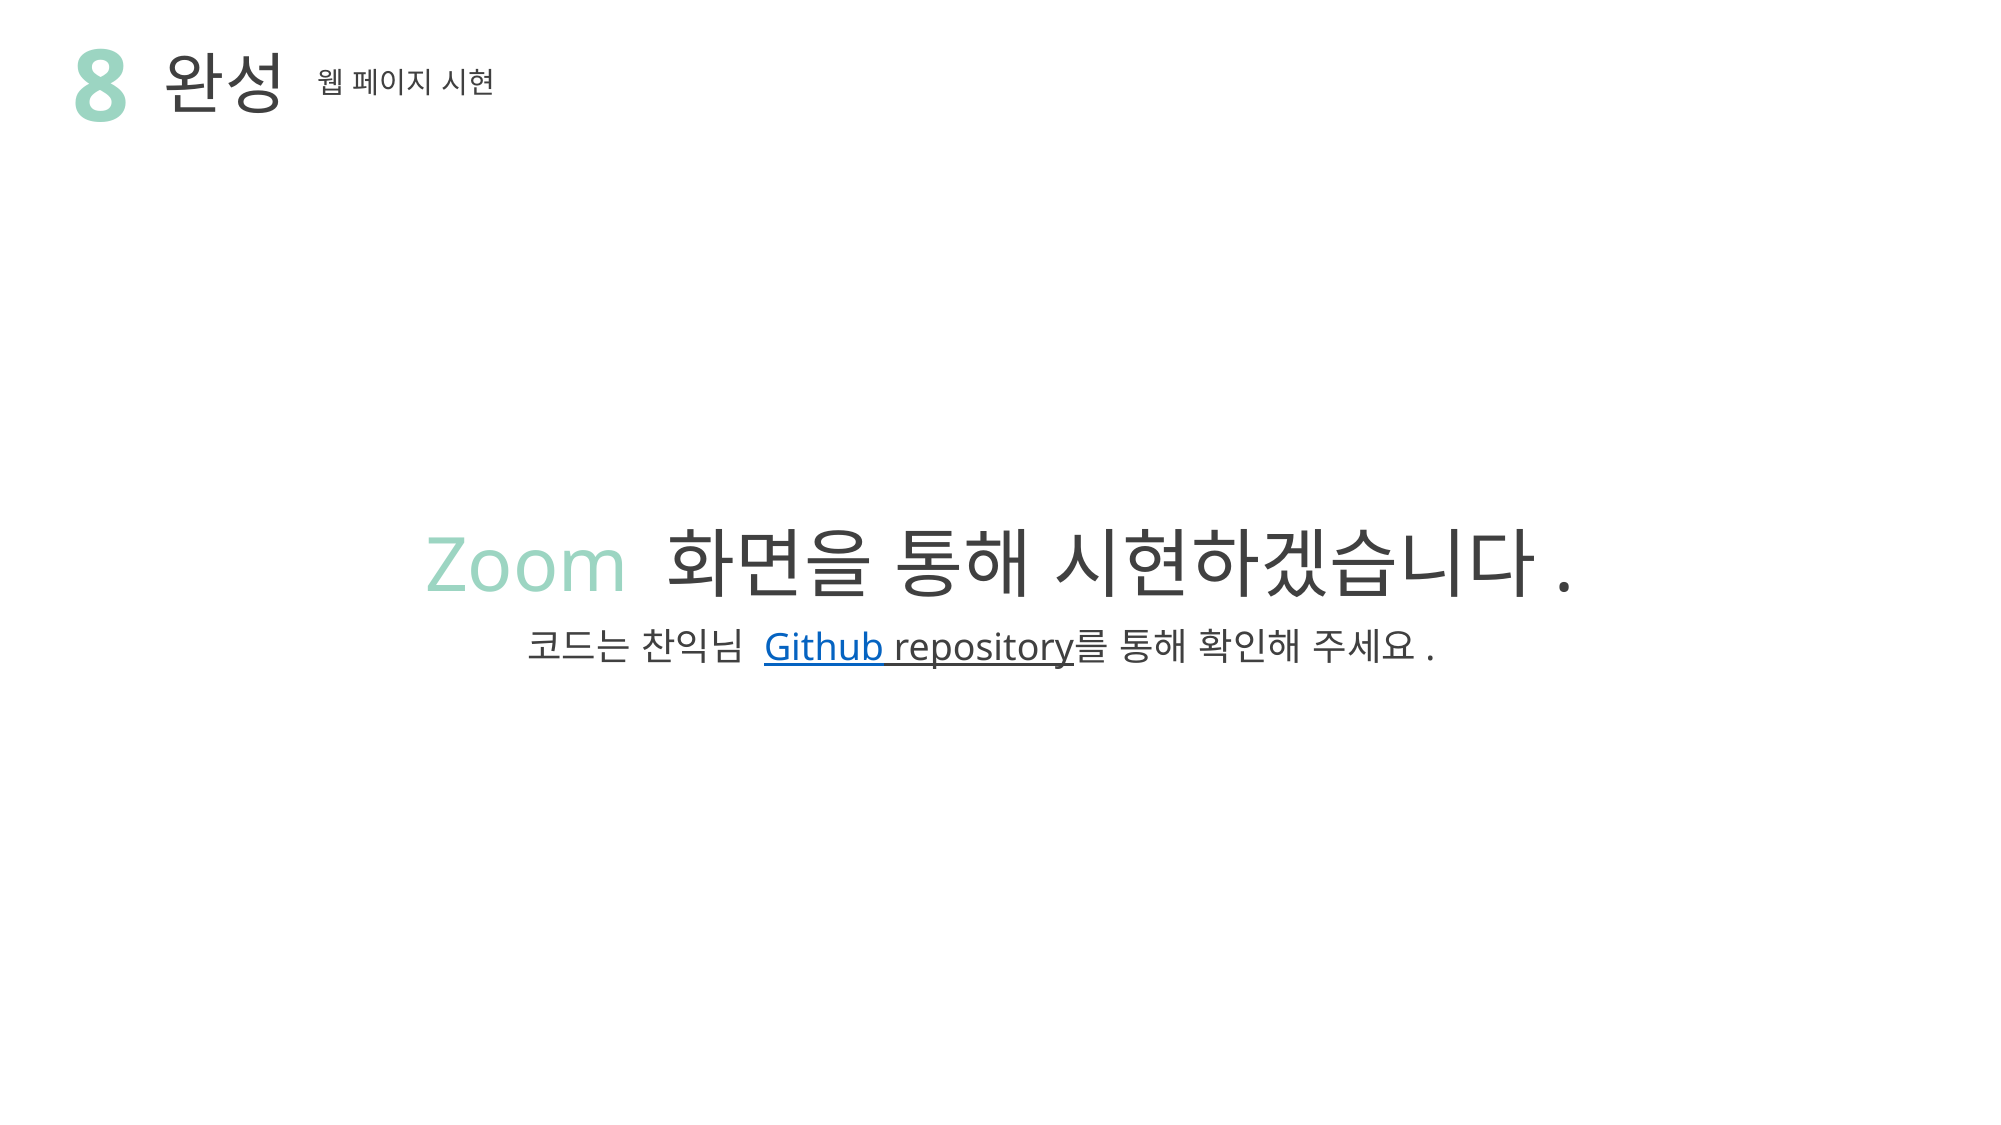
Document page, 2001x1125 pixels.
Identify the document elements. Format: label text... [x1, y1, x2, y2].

text_box 웹 페이지 시현 [302, 56, 511, 107]
text_box 코드는 찬익님 Github repository를 통해 확인해 주세요. [512, 615, 1451, 682]
text_box Zoom 화면을 통해 시현하겠습니다. [410, 509, 1590, 615]
text_box 8 [58, 14, 146, 150]
text_box 완성 [148, 34, 302, 129]
